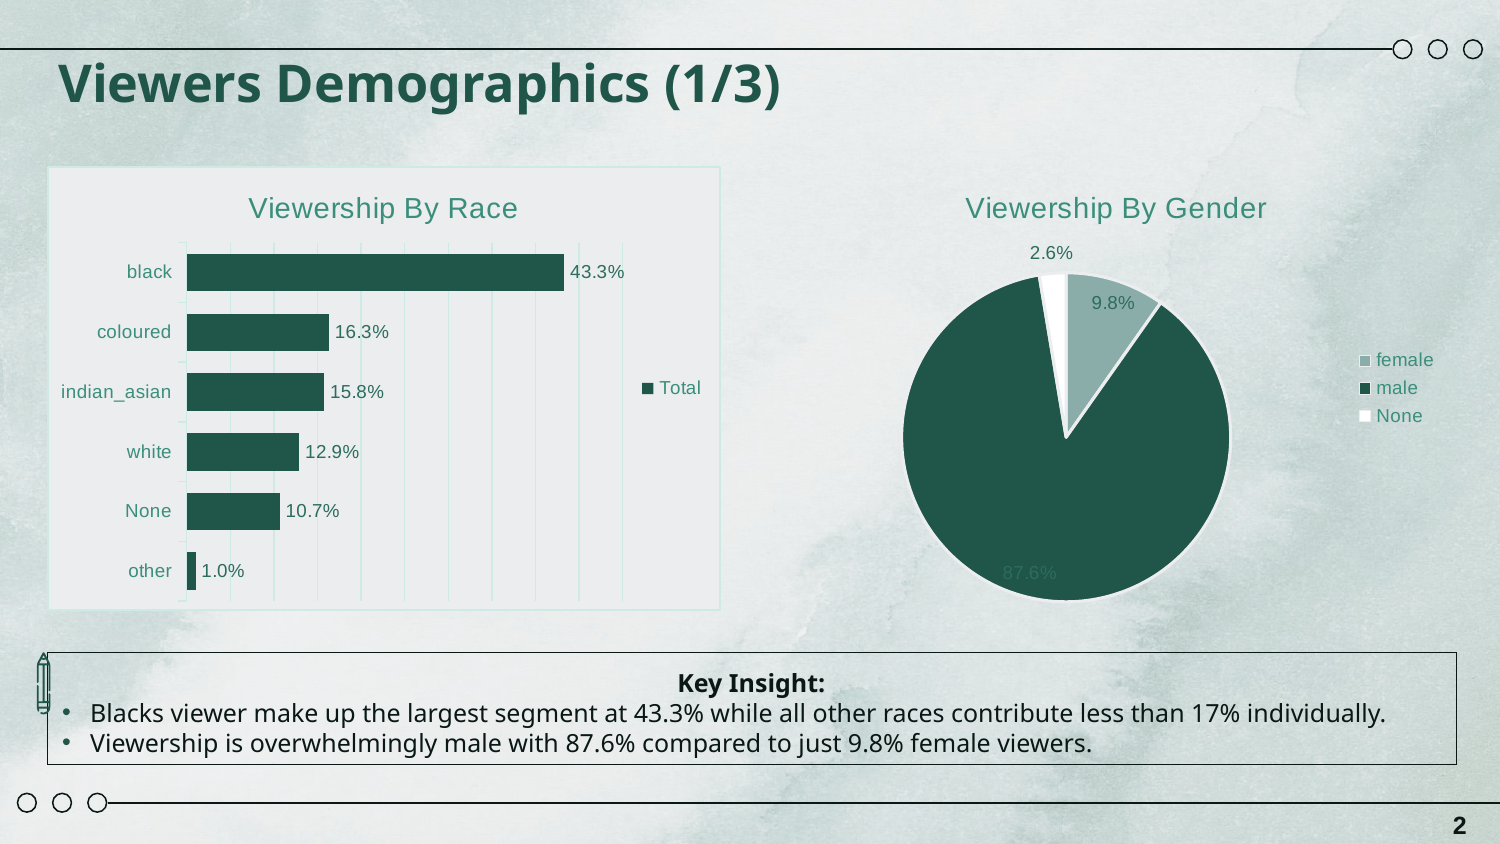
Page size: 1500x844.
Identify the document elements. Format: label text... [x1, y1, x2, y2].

slide_number 2 [1144, 805, 1482, 844]
text_box [36, 652, 51, 715]
subtitle Key Insight: Blacks viewer make up the largest segment at 43.3% while all other races contribute less than 17% individually. Viewership is overwhelmingly male with 87.6% compared to just 9.8% female viewers. [47, 652, 1457, 765]
chart [46, 165, 721, 611]
chart [778, 165, 1454, 611]
title Viewers Demographics (1/3) [43, 60, 868, 129]
